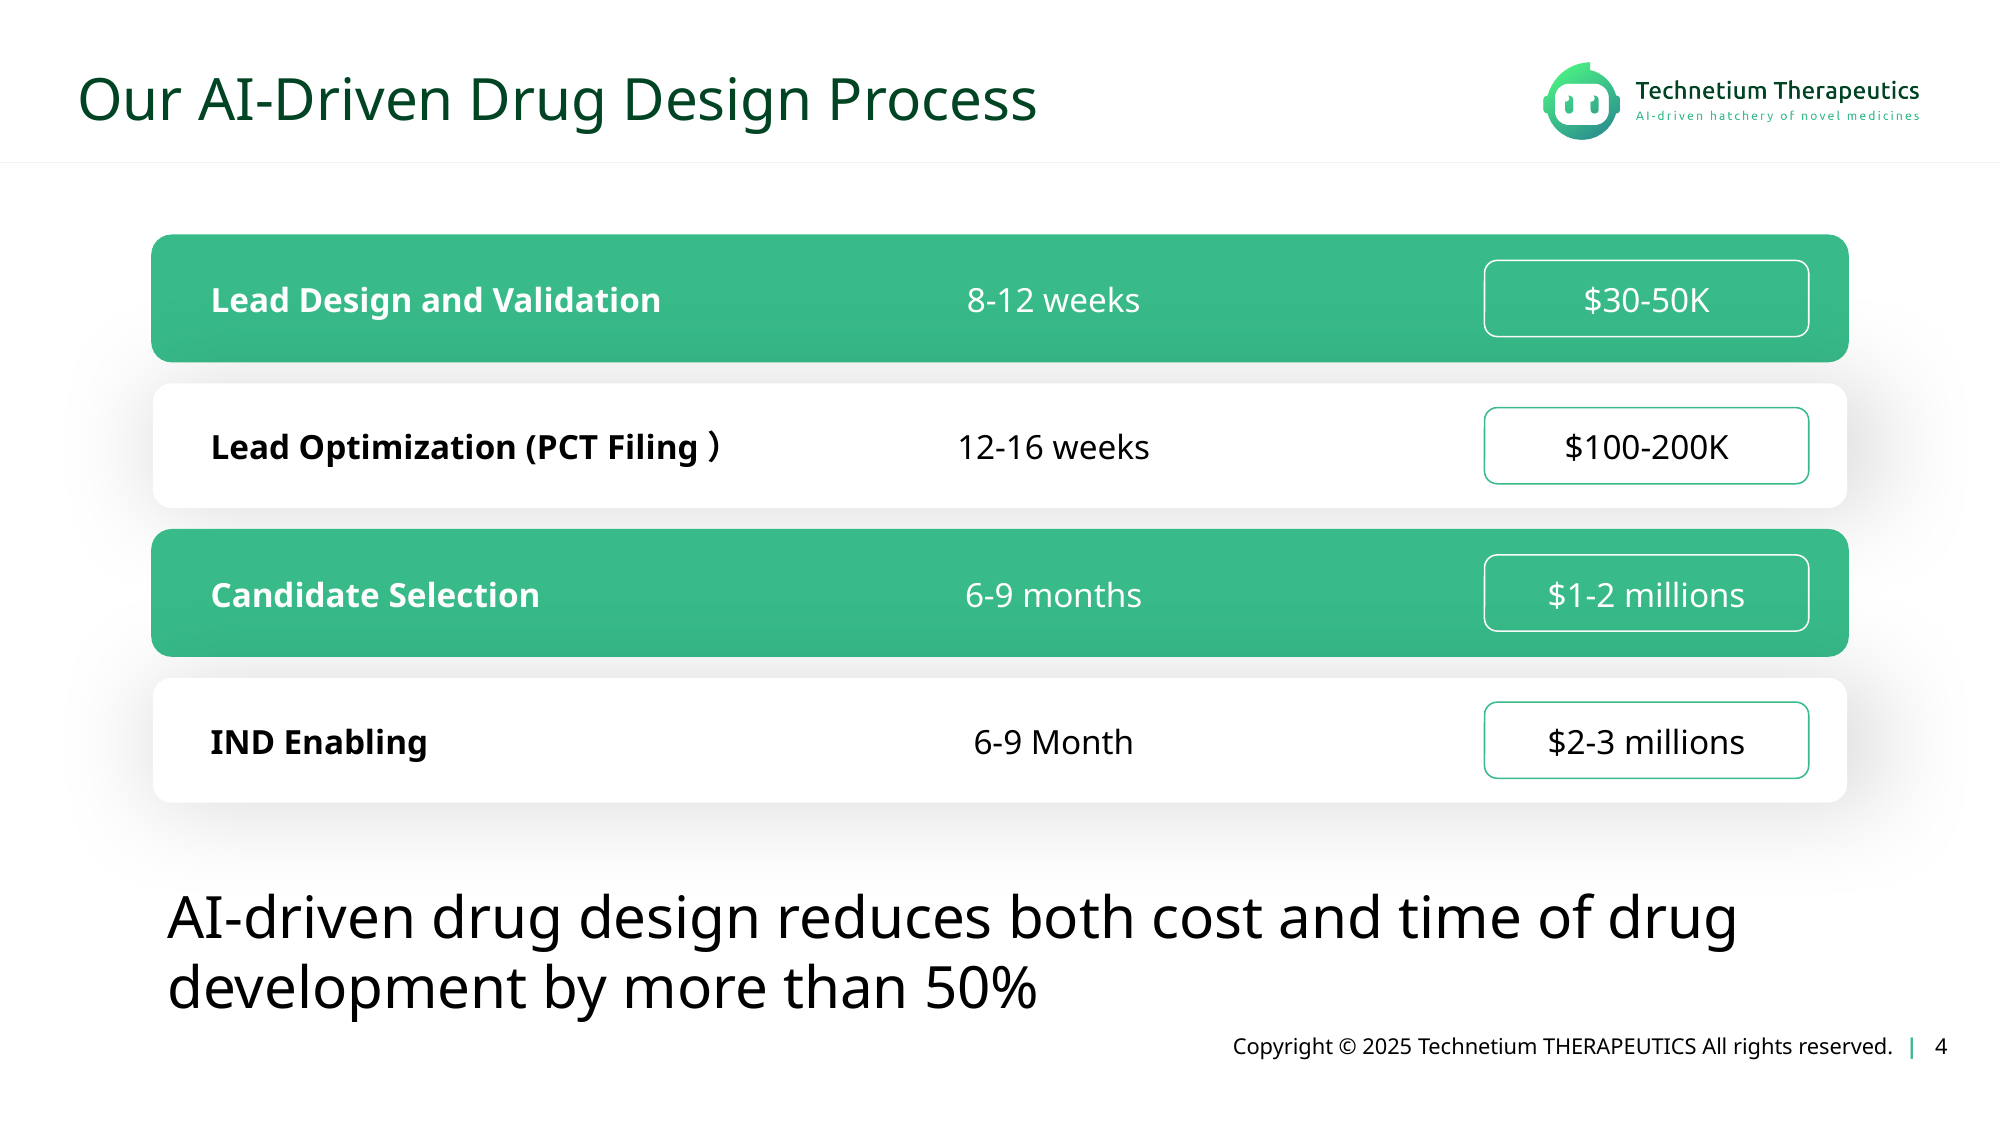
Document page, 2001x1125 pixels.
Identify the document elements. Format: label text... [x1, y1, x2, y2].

text_box [1482, 700, 1811, 780]
title Our AI-Driven Drug Design Process [62, 40, 1527, 163]
text_box [1482, 553, 1811, 633]
text_box Lead Design and Validation [195, 271, 878, 327]
text_box [152, 677, 1848, 803]
text_box 12-16 weeks [878, 419, 1230, 474]
text_box IND Enabling [195, 713, 878, 769]
text_box [1482, 258, 1811, 339]
text_box [151, 528, 1849, 655]
picture [1543, 62, 1919, 140]
text_box 6-9 Month [878, 713, 1230, 769]
text_box Candidate Selection [195, 566, 878, 622]
text_box 6-9 months [878, 566, 1230, 622]
text_box Lead Optimization (PCT Filing） [195, 419, 878, 474]
text_box AI-driven drug design reduces both cost and time of drug development by more than 50% [152, 872, 1864, 1028]
slide_number Copyright © 2025 Technetium THERAPEUTICS All rights reserved. | 4 [1127, 1008, 1963, 1087]
text_box [1482, 406, 1811, 486]
text_box [151, 234, 1849, 360]
text_box [152, 383, 1848, 509]
text_box 8-12 weeks [878, 271, 1230, 327]
